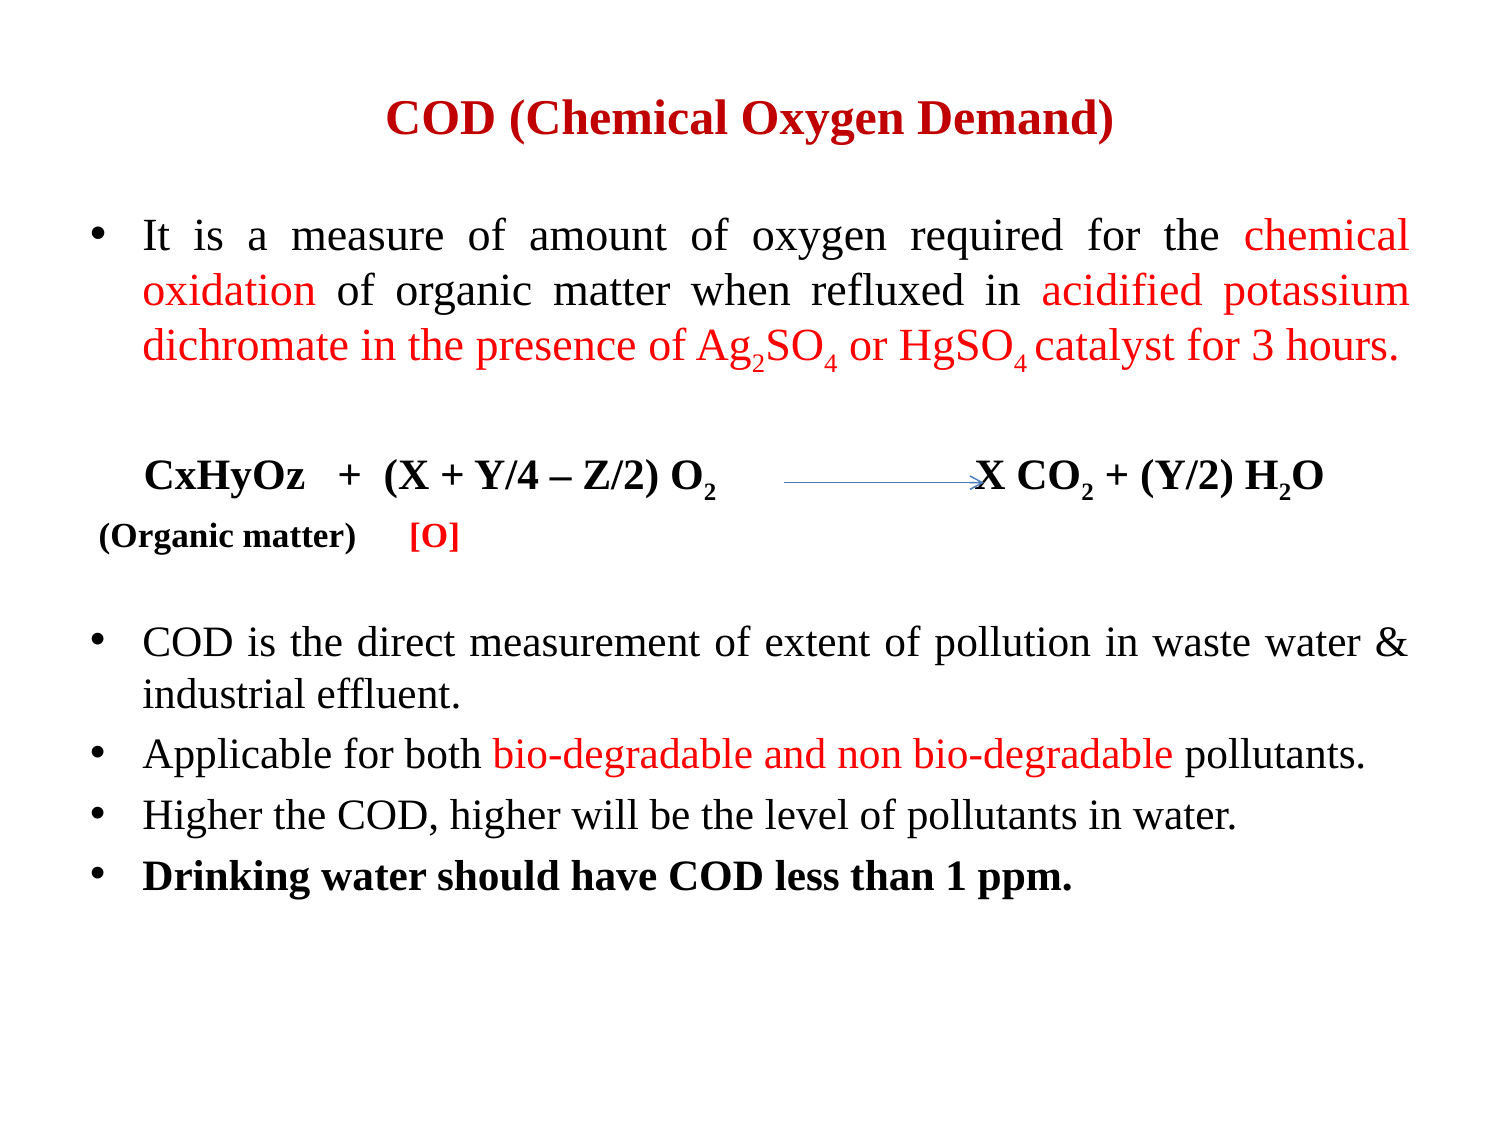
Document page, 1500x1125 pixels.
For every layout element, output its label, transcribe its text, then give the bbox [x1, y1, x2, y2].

title COD (Chemical Oxygen Demand) [103, 51, 1397, 177]
list It is a measure of amount of oxygen required for the chemical oxidation of organic matter when refluxed in acidified potassium dichromate in the presence of Ag2SO4 or HgSO4 catalyst for 3 hours. CxHyOz + (X + Y/4 – Z/2) O2 X CO2 + (Y/2) H2O (Organic matter) [O] COD is the direct measurement of extent of pollution in waste water & industrial effluent. Applicable for both bio-degradable and non bio-degradable pollutants. Higher the COD, higher will be the level of pollutants in water. Drinking water should have COD less than 1 ppm. [75, 197, 1425, 940]
